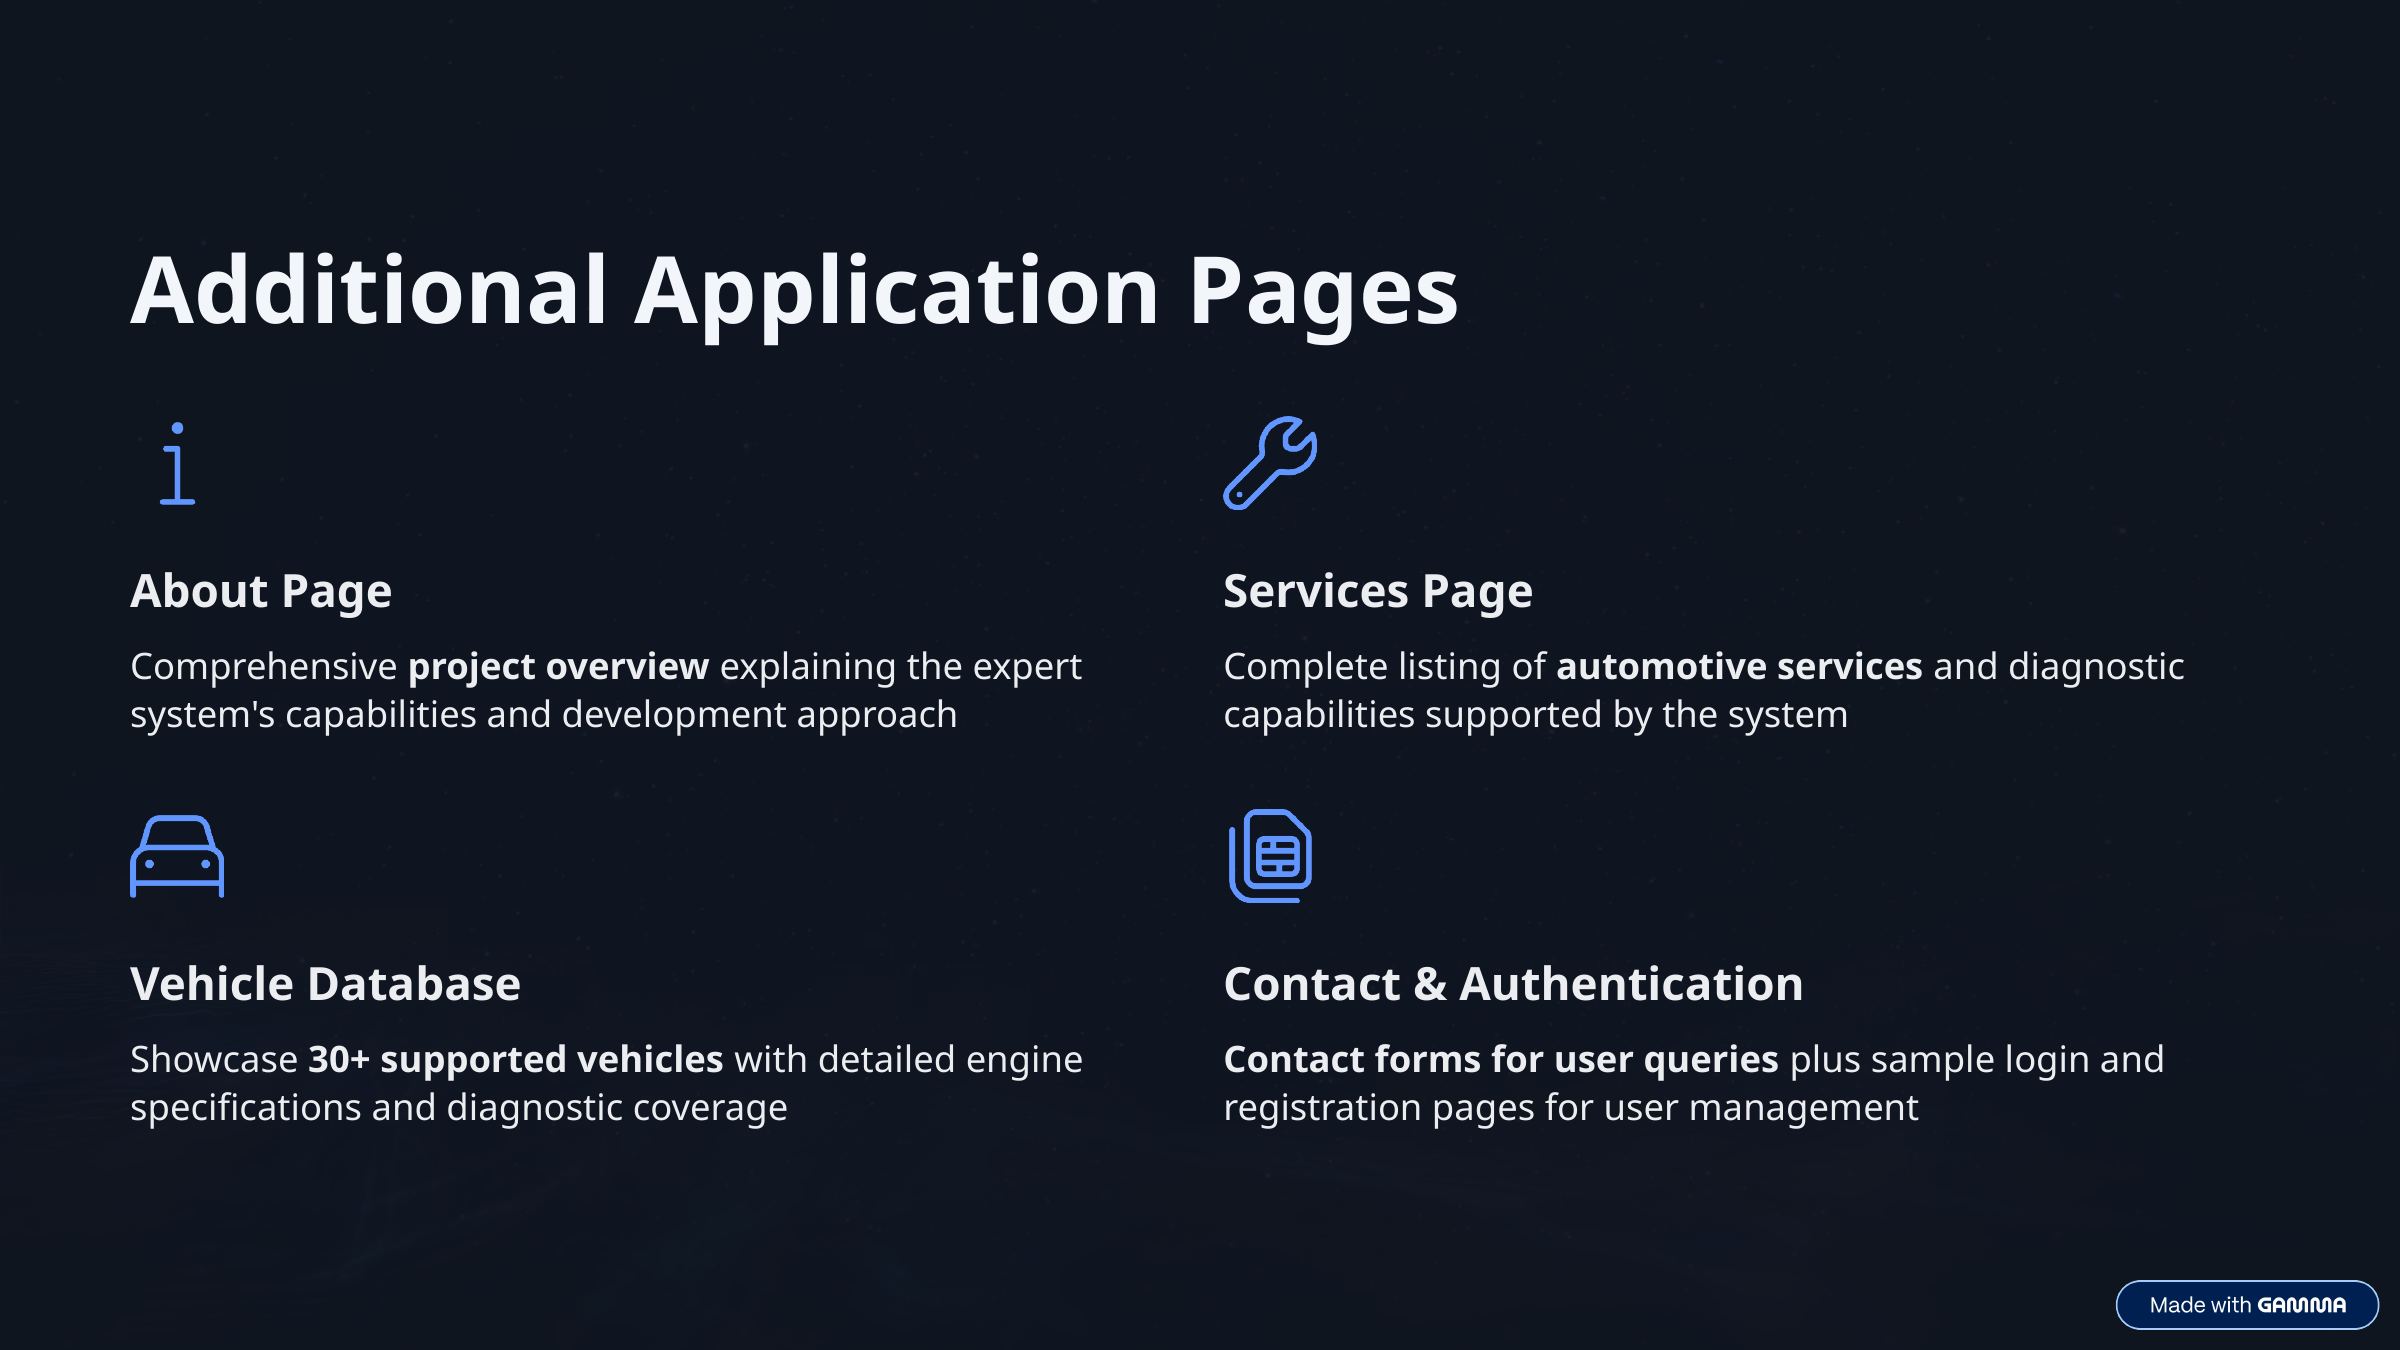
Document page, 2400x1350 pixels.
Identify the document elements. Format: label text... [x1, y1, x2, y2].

text_box Vehicle Database [130, 949, 596, 1010]
text_box Complete listing of automotive services and diagnostic capabilities supported by the system [1223, 638, 2270, 736]
text_box Services Page [1223, 555, 1689, 617]
picture [130, 416, 224, 510]
picture [130, 809, 224, 903]
text_box About Page [130, 555, 596, 617]
picture [2106, 1271, 2389, 1339]
text_box Contact & Authentication [1223, 949, 1801, 1010]
text_box Additional Application Pages [130, 221, 1444, 342]
text_box Contact forms for user queries plus sample login and registration pages for user management [1223, 1032, 2270, 1129]
picture [1223, 416, 1317, 510]
text_box Showcase 30+ supported vehicles with detailed engine specifications and diagnostic coverage [130, 1032, 1177, 1129]
text_box Comprehensive project overview explaining the expert system's capabilities and development approach [130, 638, 1177, 736]
picture [1223, 809, 1317, 903]
